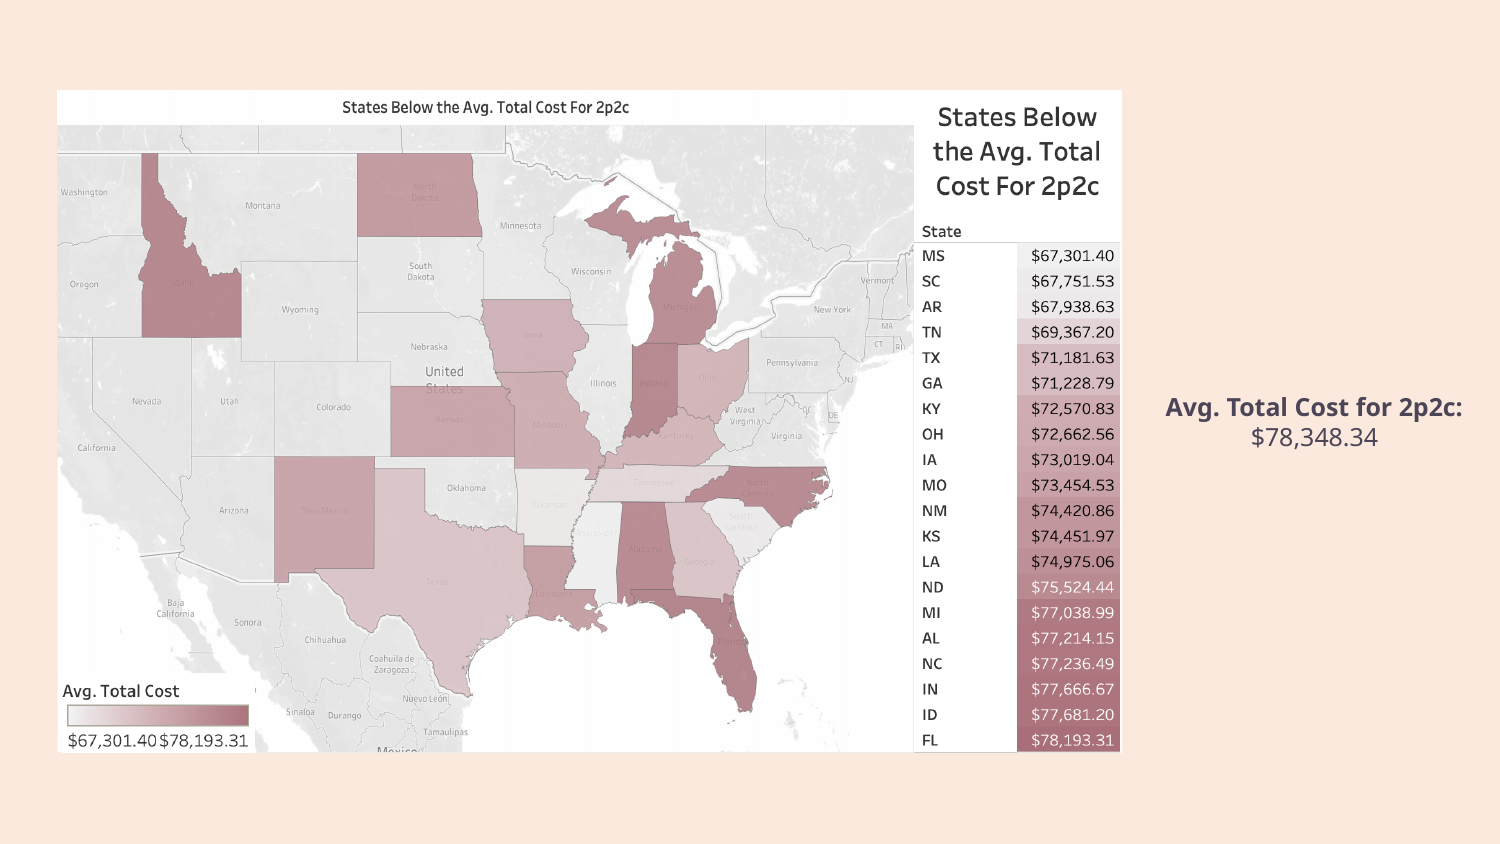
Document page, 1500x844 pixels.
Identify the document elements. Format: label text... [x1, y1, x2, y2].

text_box Avg. Total Cost for 2p2c: $78,348.34 [1127, 376, 1500, 467]
picture [57, 90, 1122, 754]
